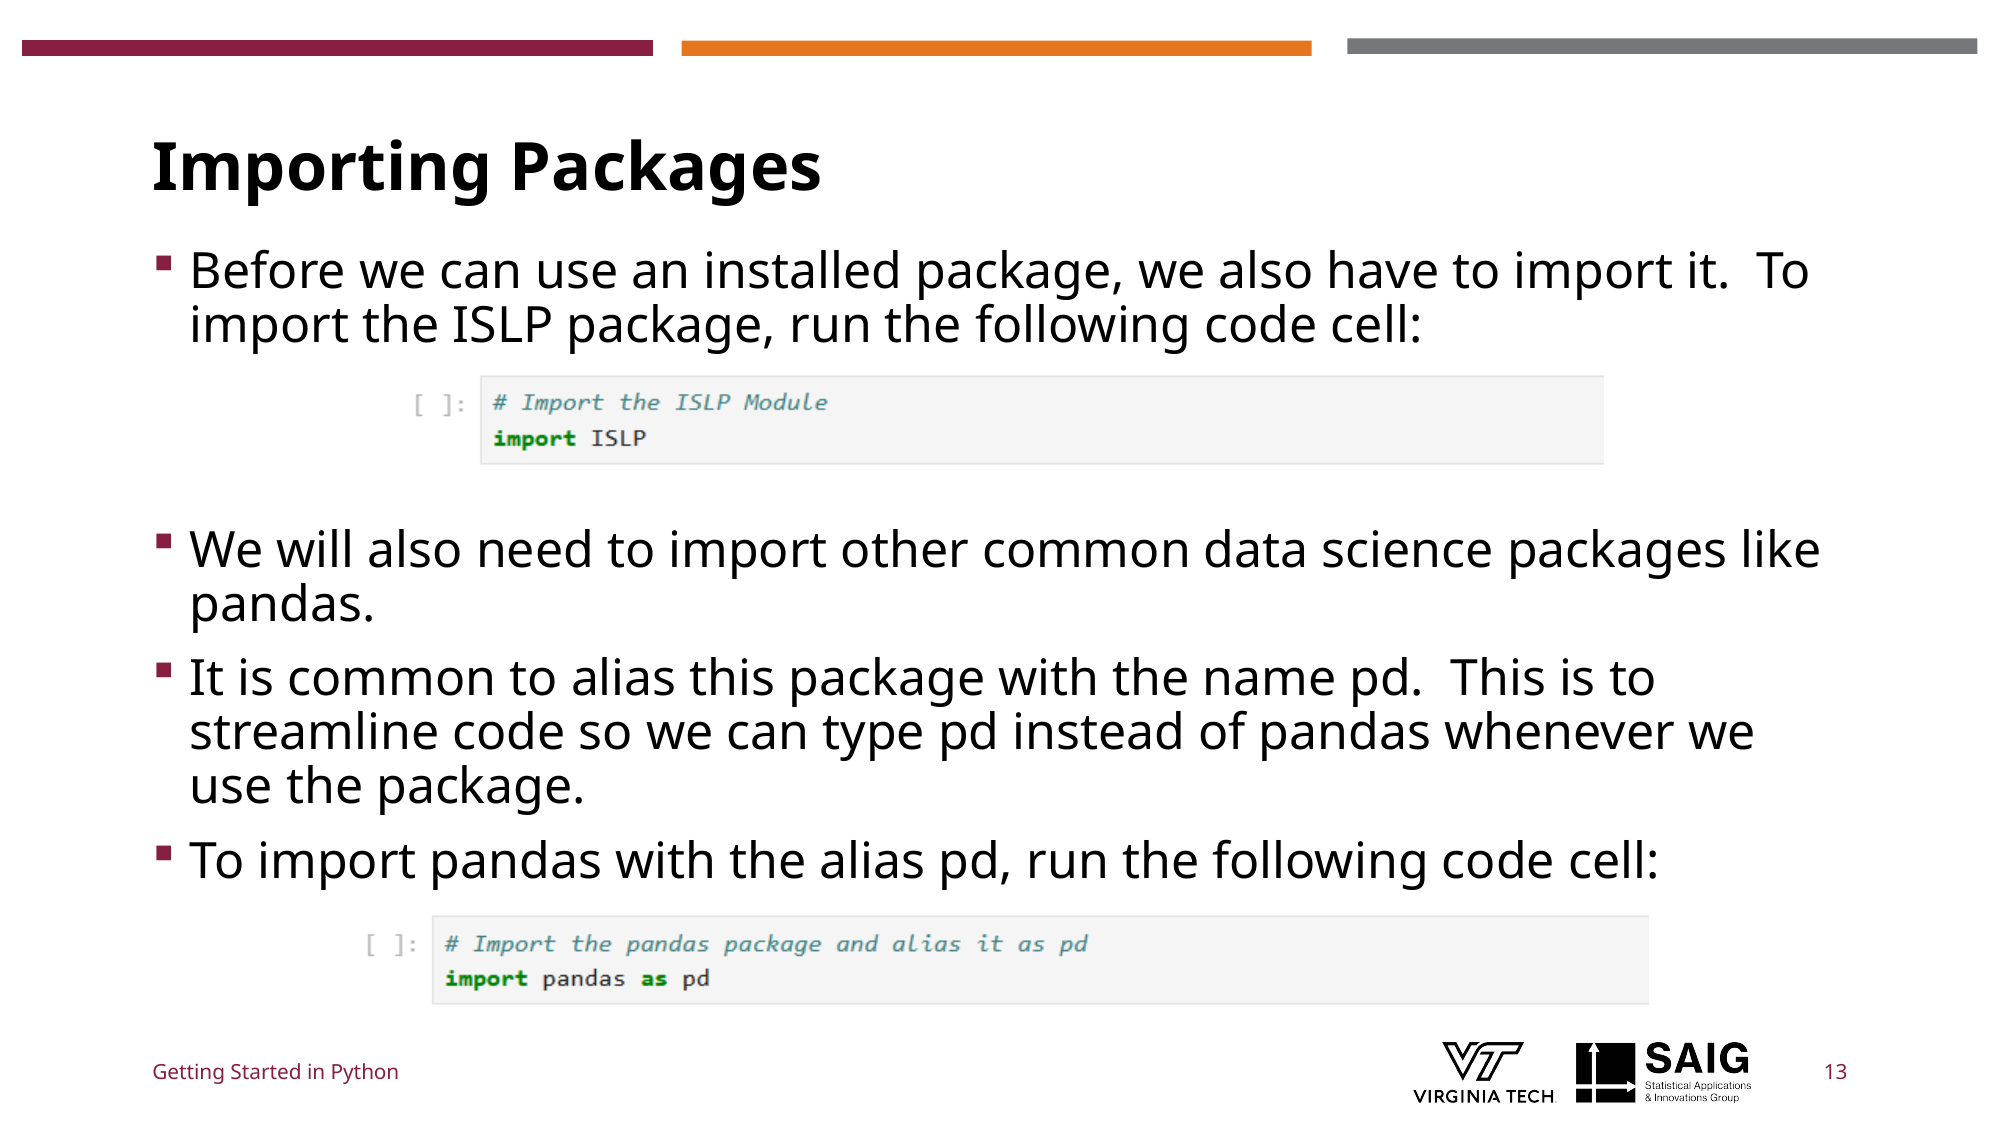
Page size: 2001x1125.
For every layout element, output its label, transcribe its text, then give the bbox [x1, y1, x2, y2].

list Before we can use an installed package, we also have to import it. To import the ISLP package, run the following code cell: We will also need to import other common data science packages like pandas. It is common to alias this package with the name pd. This is to streamline code so we can type pd instead of pandas whenever we use the package. To import pandas with the alias pd, run the following code cell: [137, 237, 1863, 1014]
footer Getting Started in Python [137, 1042, 813, 1103]
title Importing Packages [137, 59, 1863, 237]
picture [351, 900, 1649, 1030]
picture [396, 357, 1604, 479]
slide_number 13 [1412, 1042, 1863, 1103]
